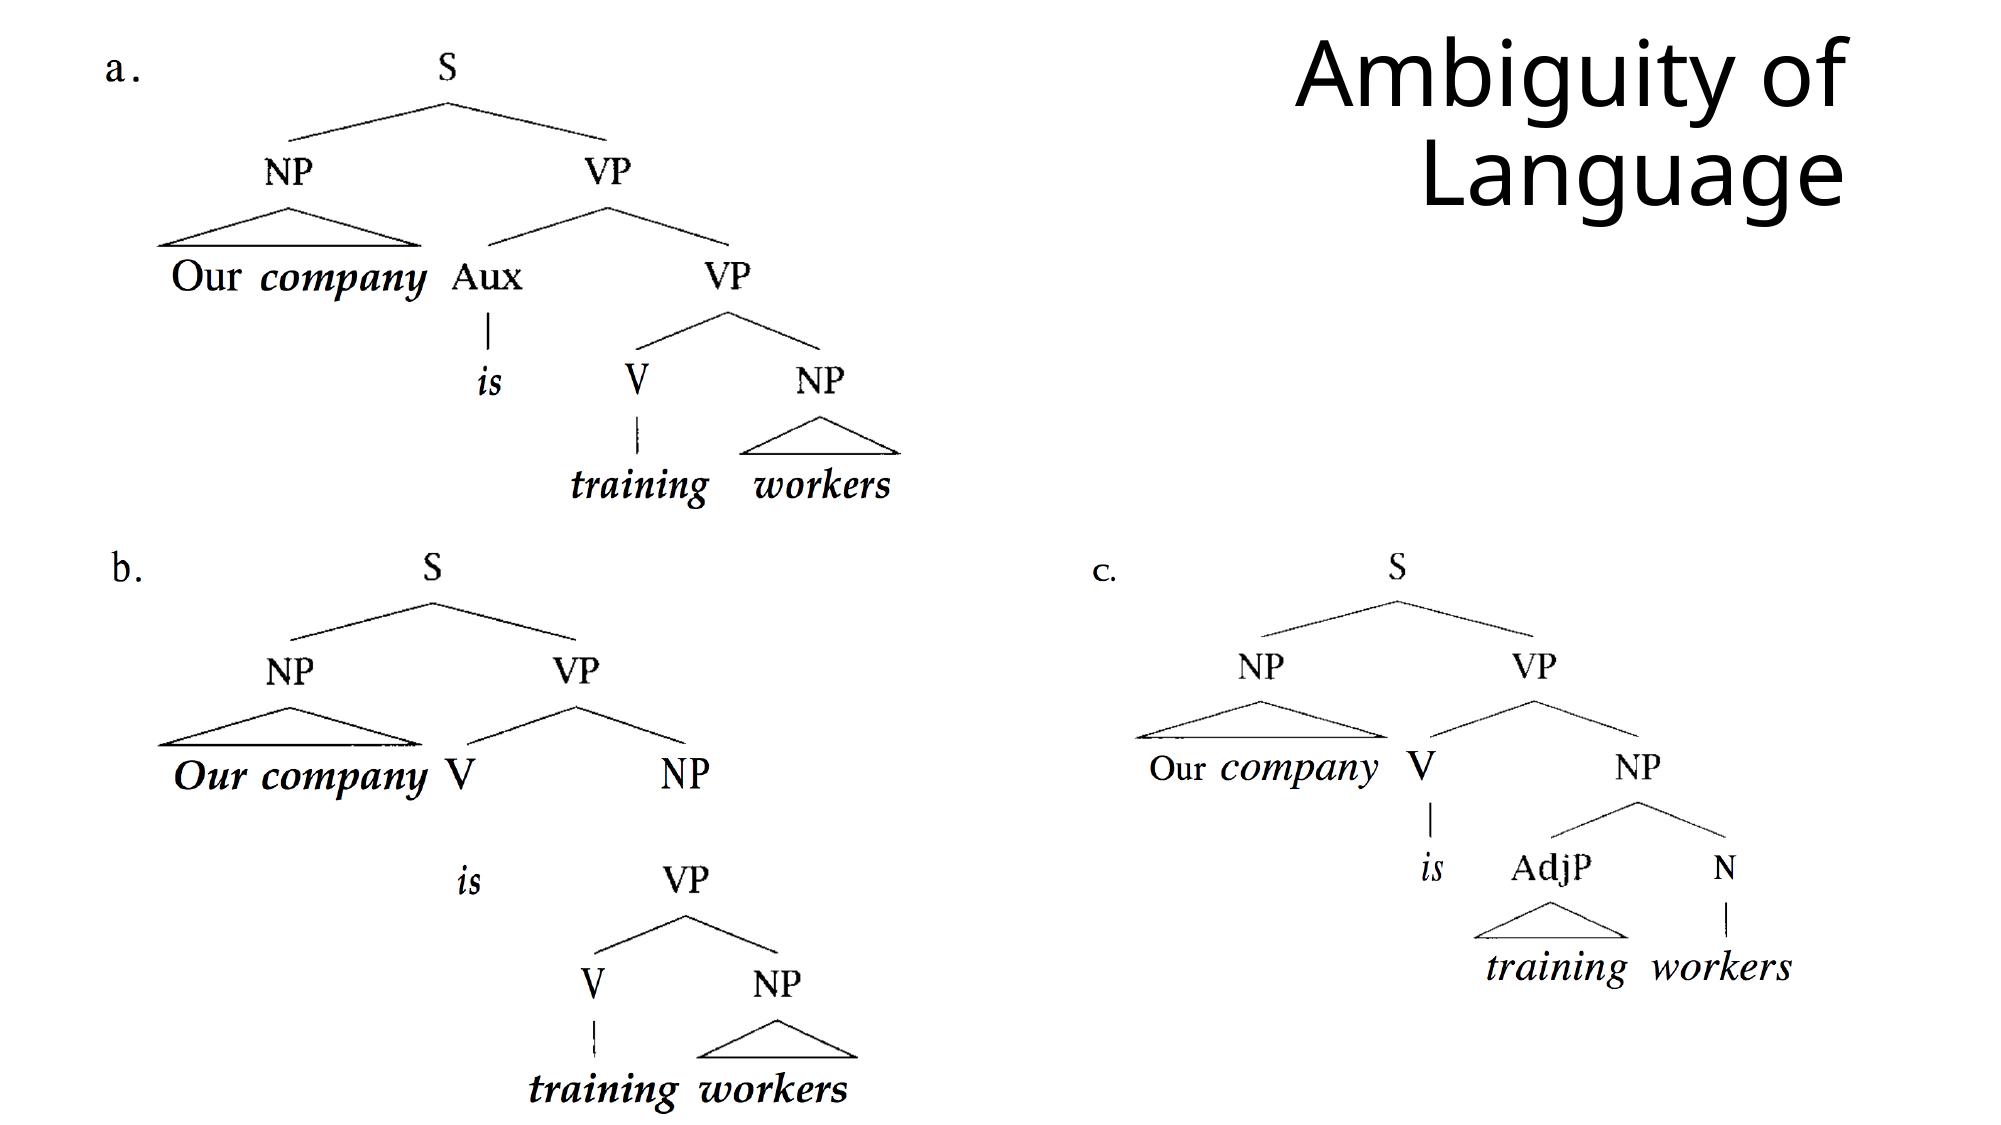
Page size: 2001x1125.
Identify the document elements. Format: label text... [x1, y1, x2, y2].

picture [1063, 526, 1863, 1002]
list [85, 40, 947, 1124]
title Ambiguity of Language [947, 59, 1863, 193]
